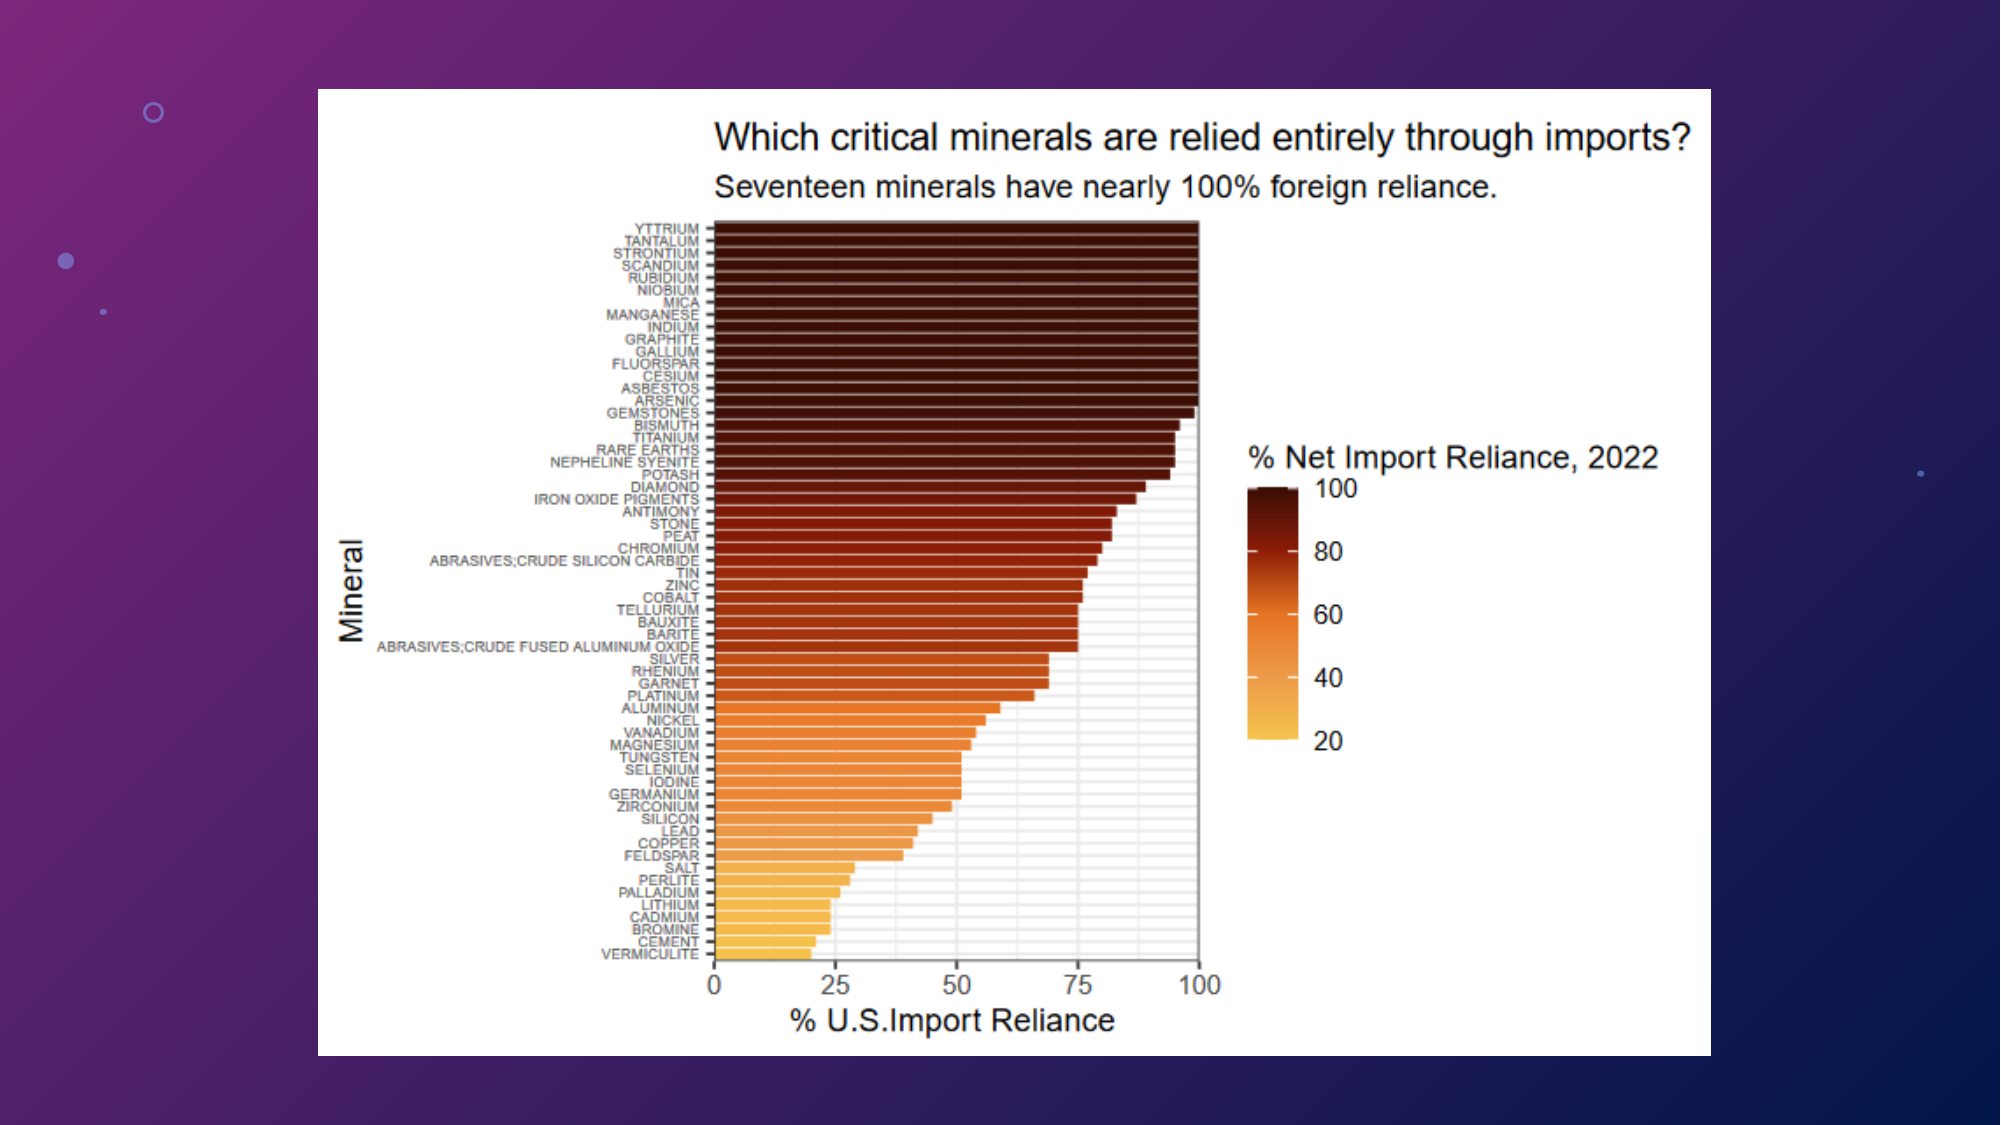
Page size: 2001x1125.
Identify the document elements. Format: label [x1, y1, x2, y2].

picture [318, 89, 1711, 1056]
